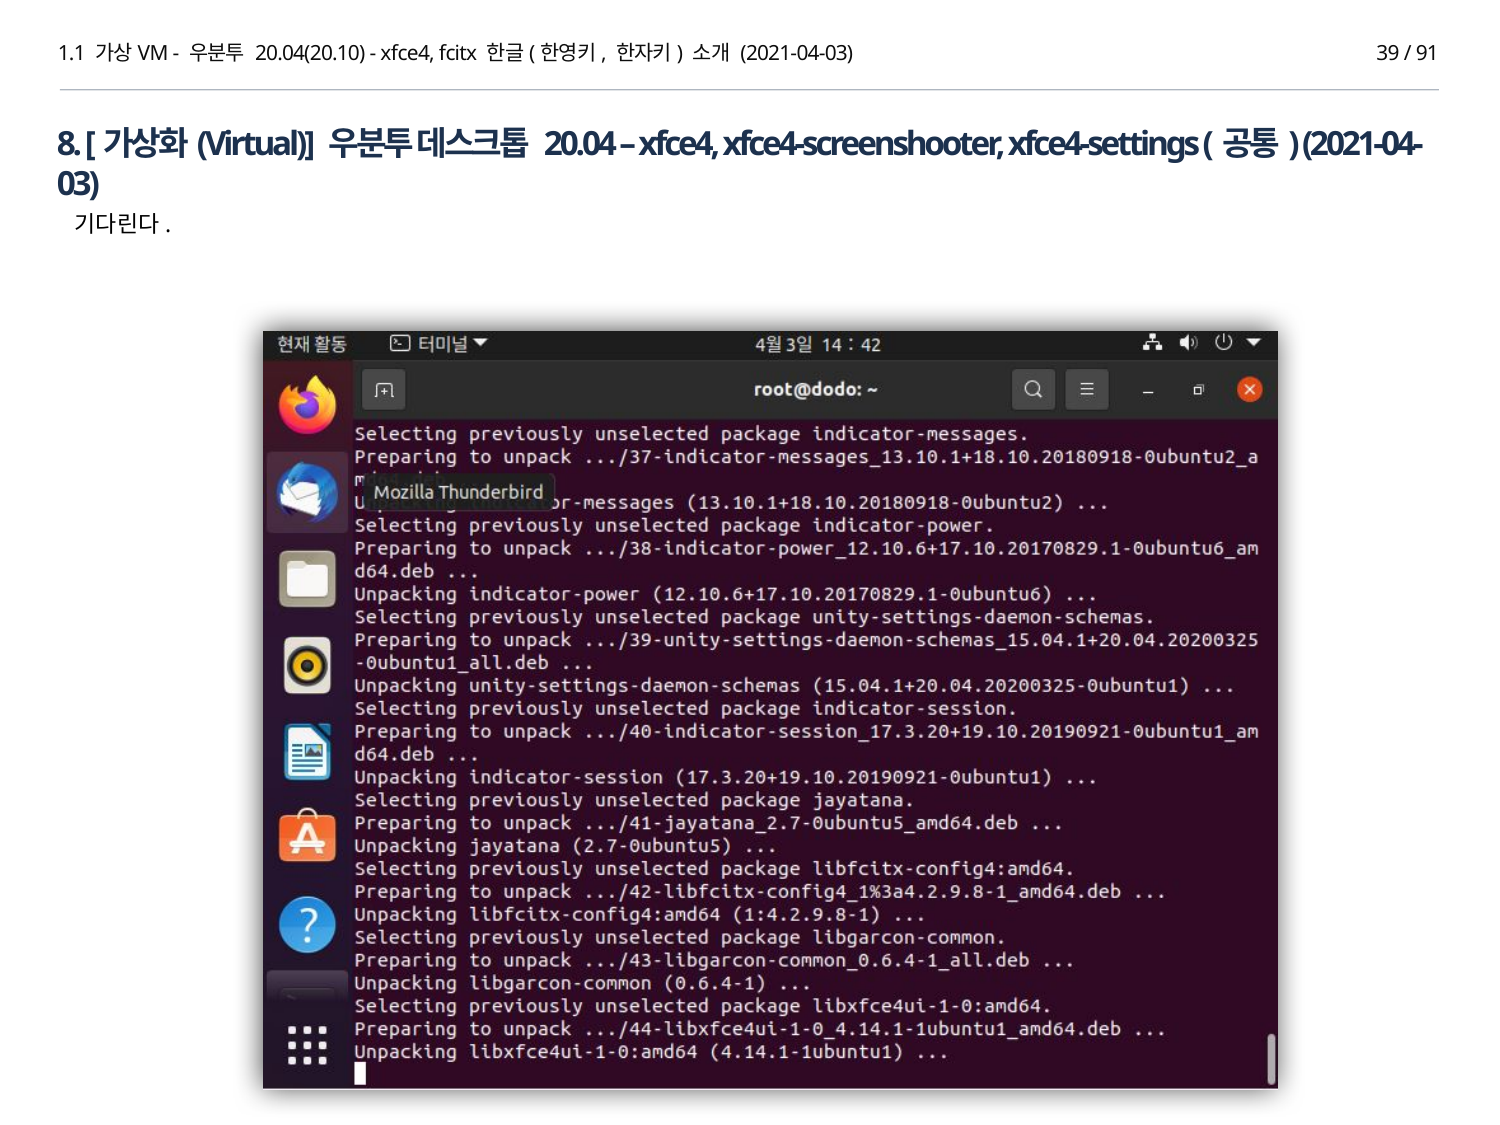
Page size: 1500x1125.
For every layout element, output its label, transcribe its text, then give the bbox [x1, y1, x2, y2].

text_box 39 / 91 [1193, 31, 1454, 75]
picture [262, 330, 1278, 1090]
text_box 1.1 가상VM - 우분투 20.04(20.10) - xfce4, fcitx 한글(한영키, 한자키) 소개 (2021-04-03) [43, 32, 1193, 72]
text_box 8. [가상화(Virtual)] 우분투 데스크톱 20.04 – xfce4, xfce4-screenshooter, xfce4-settings (공통) (2021-04-03) [42, 114, 1439, 211]
text_box 기다린다. [59, 193, 1450, 252]
